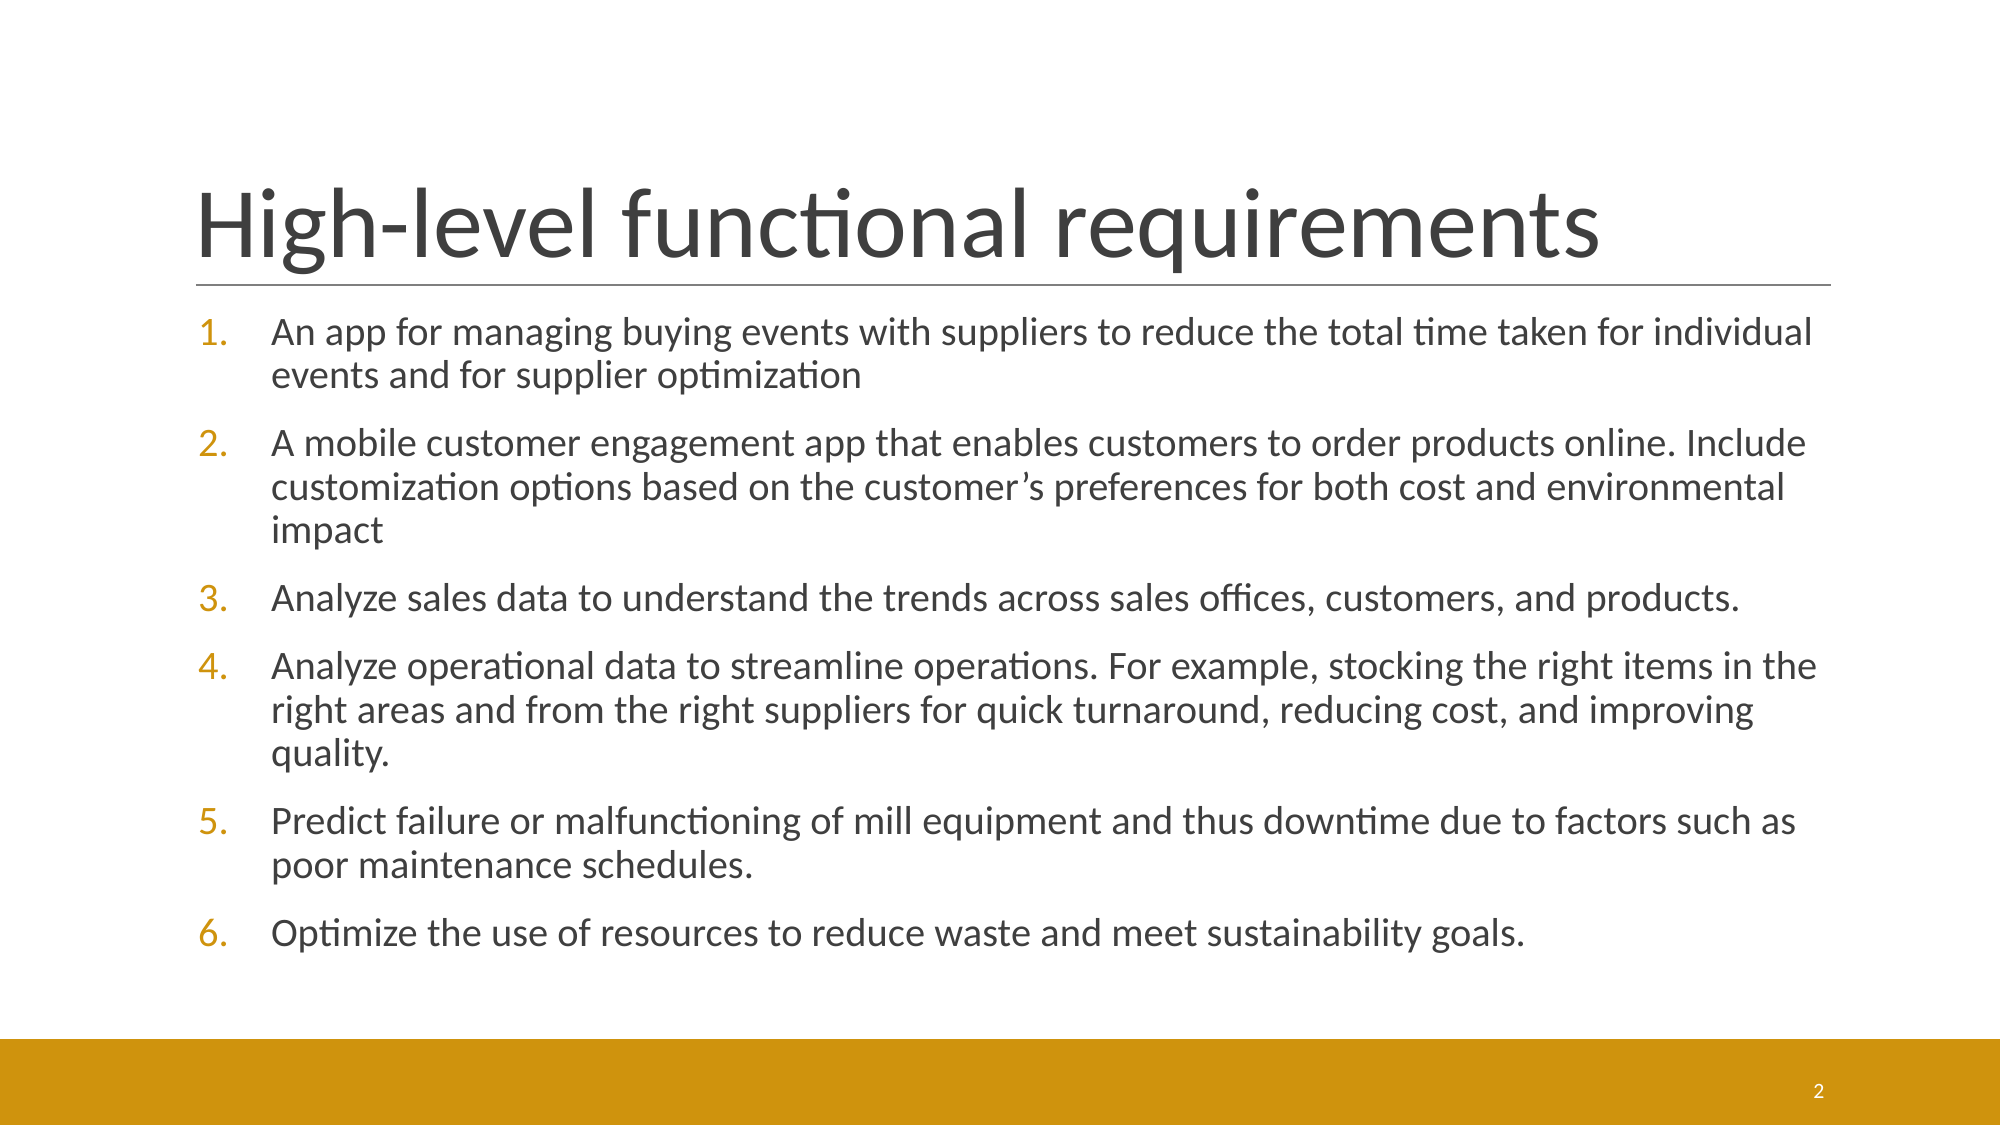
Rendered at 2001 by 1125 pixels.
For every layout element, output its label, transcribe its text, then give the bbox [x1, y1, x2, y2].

list An app for managing buying events with suppliers to reduce the total time taken for individual events and for supplier optimization A mobile customer engagement app that enables customers to order products online. Include customization options based on the customer’s preferences for both cost and environmental impact Analyze sales data to understand the trends across sales offices, customers, and products. Analyze operational data to streamline operations. For example, stocking the right items in the right areas and from the right suppliers for quick turnaround, reducing cost, and improving quality. Predict failure or malfunctioning of mill equipment and thus downtime due to factors such as poor maintenance schedules. Optimize the use of resources to reduce waste and meet sustainability goals. [180, 302, 1830, 963]
slide_number 2 [1624, 1059, 1840, 1120]
title High-level functional requirements [180, 47, 1830, 285]
